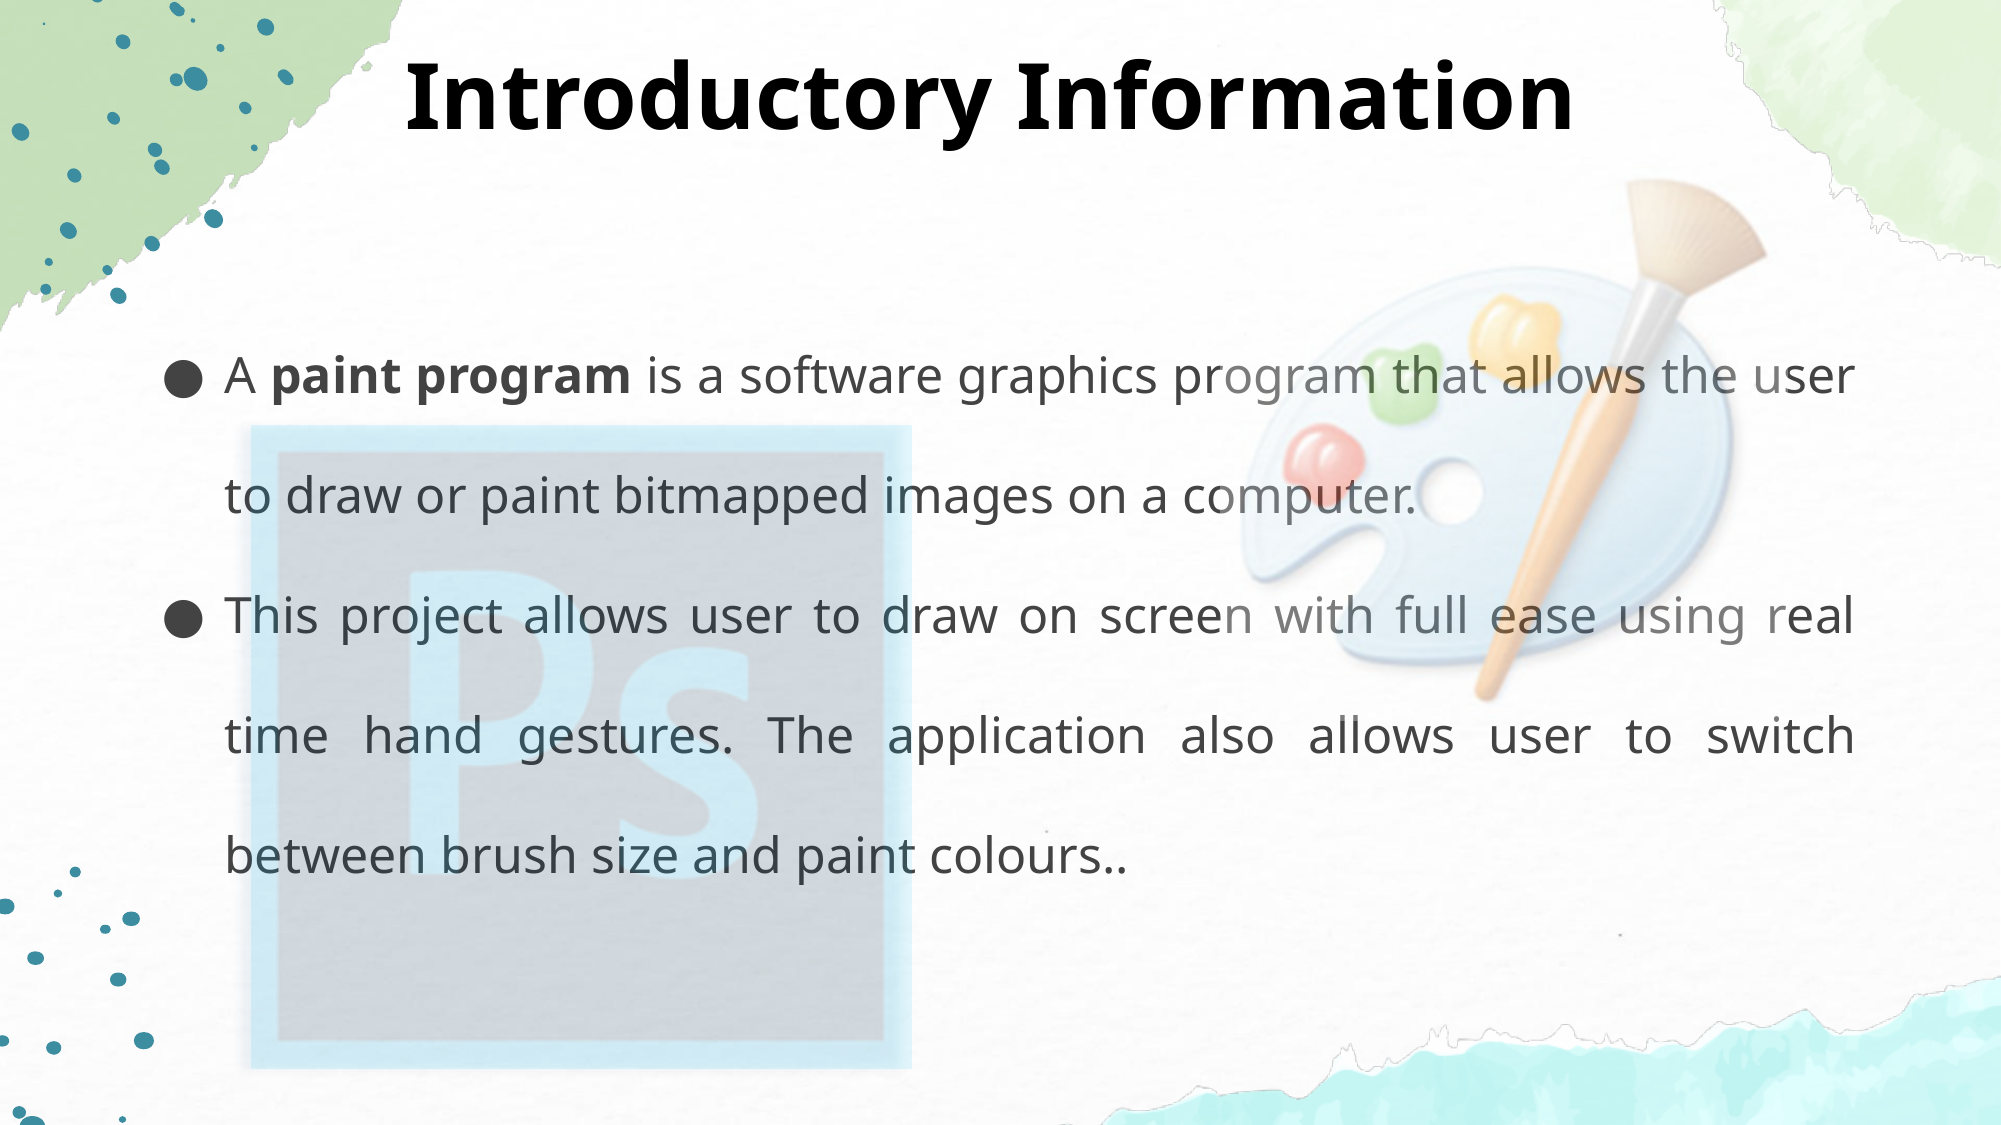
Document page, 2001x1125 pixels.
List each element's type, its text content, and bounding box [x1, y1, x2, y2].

picture [0, 0, 2001, 1125]
text_box A paint program is a software graphics program that allows the user to draw or paint bitmapped images on a computer. This project allows user to draw on screen with full ease using real time hand gestures. The application also allows user to switch between brush size and paint colours.. [134, 275, 1872, 932]
text_box Introductory Information [134, 0, 1872, 207]
